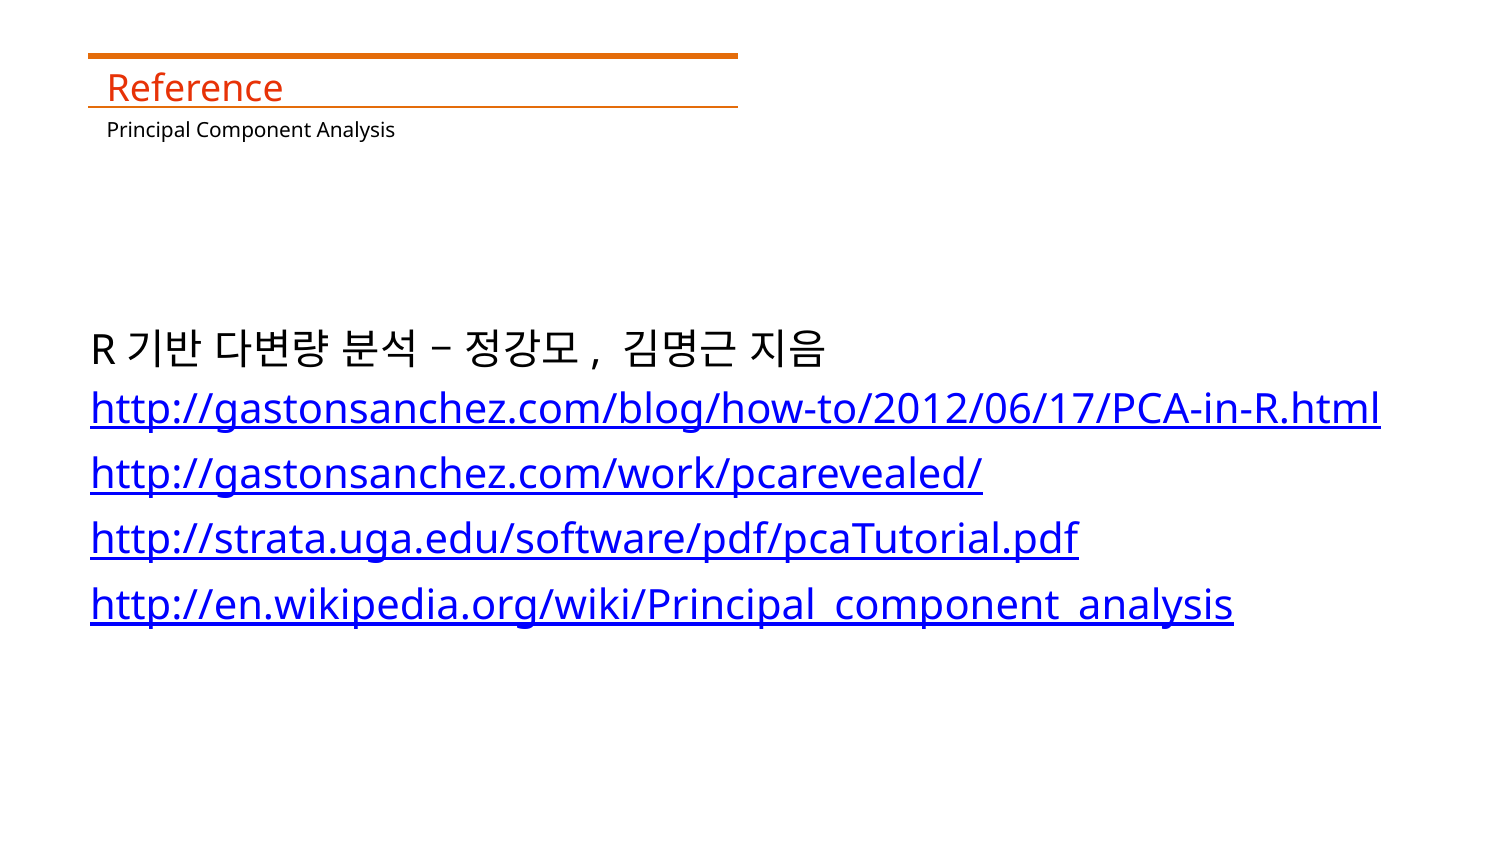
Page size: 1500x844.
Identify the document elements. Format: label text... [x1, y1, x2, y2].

text_box Reference Principal Component Analysis [91, 114, 656, 149]
list R기반 다변량 분석 – 정강모, 김명근 지음 http://gastonsanchez.com/blog/how-to/2012/06/17/PCA-in-R.html http://gastonsanchez.com/work/pcarevealed/ http://strata.uga.edu/software/pdf/pcaTutorial.pdf http://en.wikipedia.org/wiki/Principal_component_analysis [75, 315, 1425, 588]
text_box Reference Principal Component Analysis [91, 63, 656, 106]
